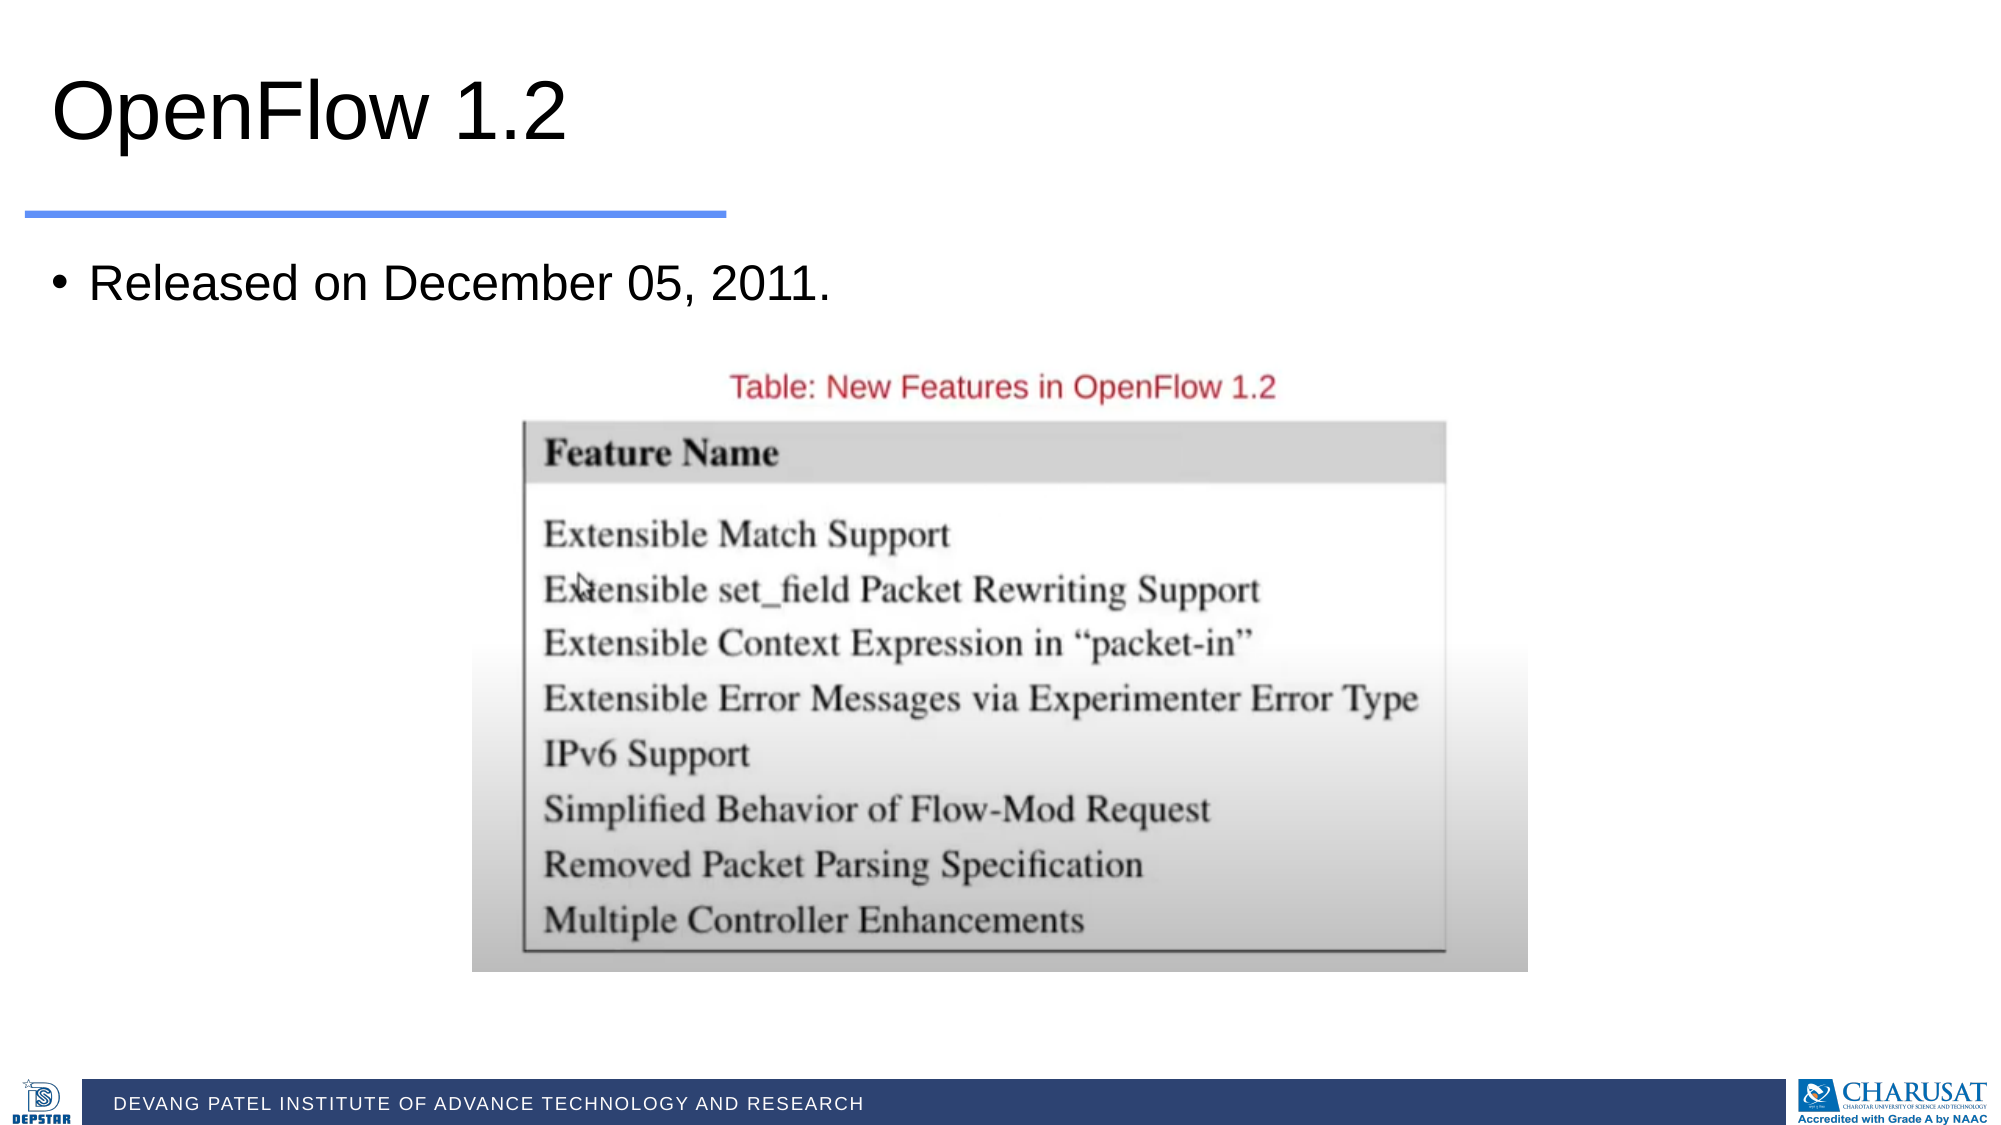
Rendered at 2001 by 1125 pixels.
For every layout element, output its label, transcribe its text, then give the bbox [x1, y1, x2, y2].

list OpenFlow 1.2 [36, 60, 1966, 166]
list Released on December 05, 2011. [36, 249, 1966, 1023]
picture [472, 329, 1528, 972]
picture [12, 1079, 71, 1124]
picture [1798, 1079, 1987, 1125]
